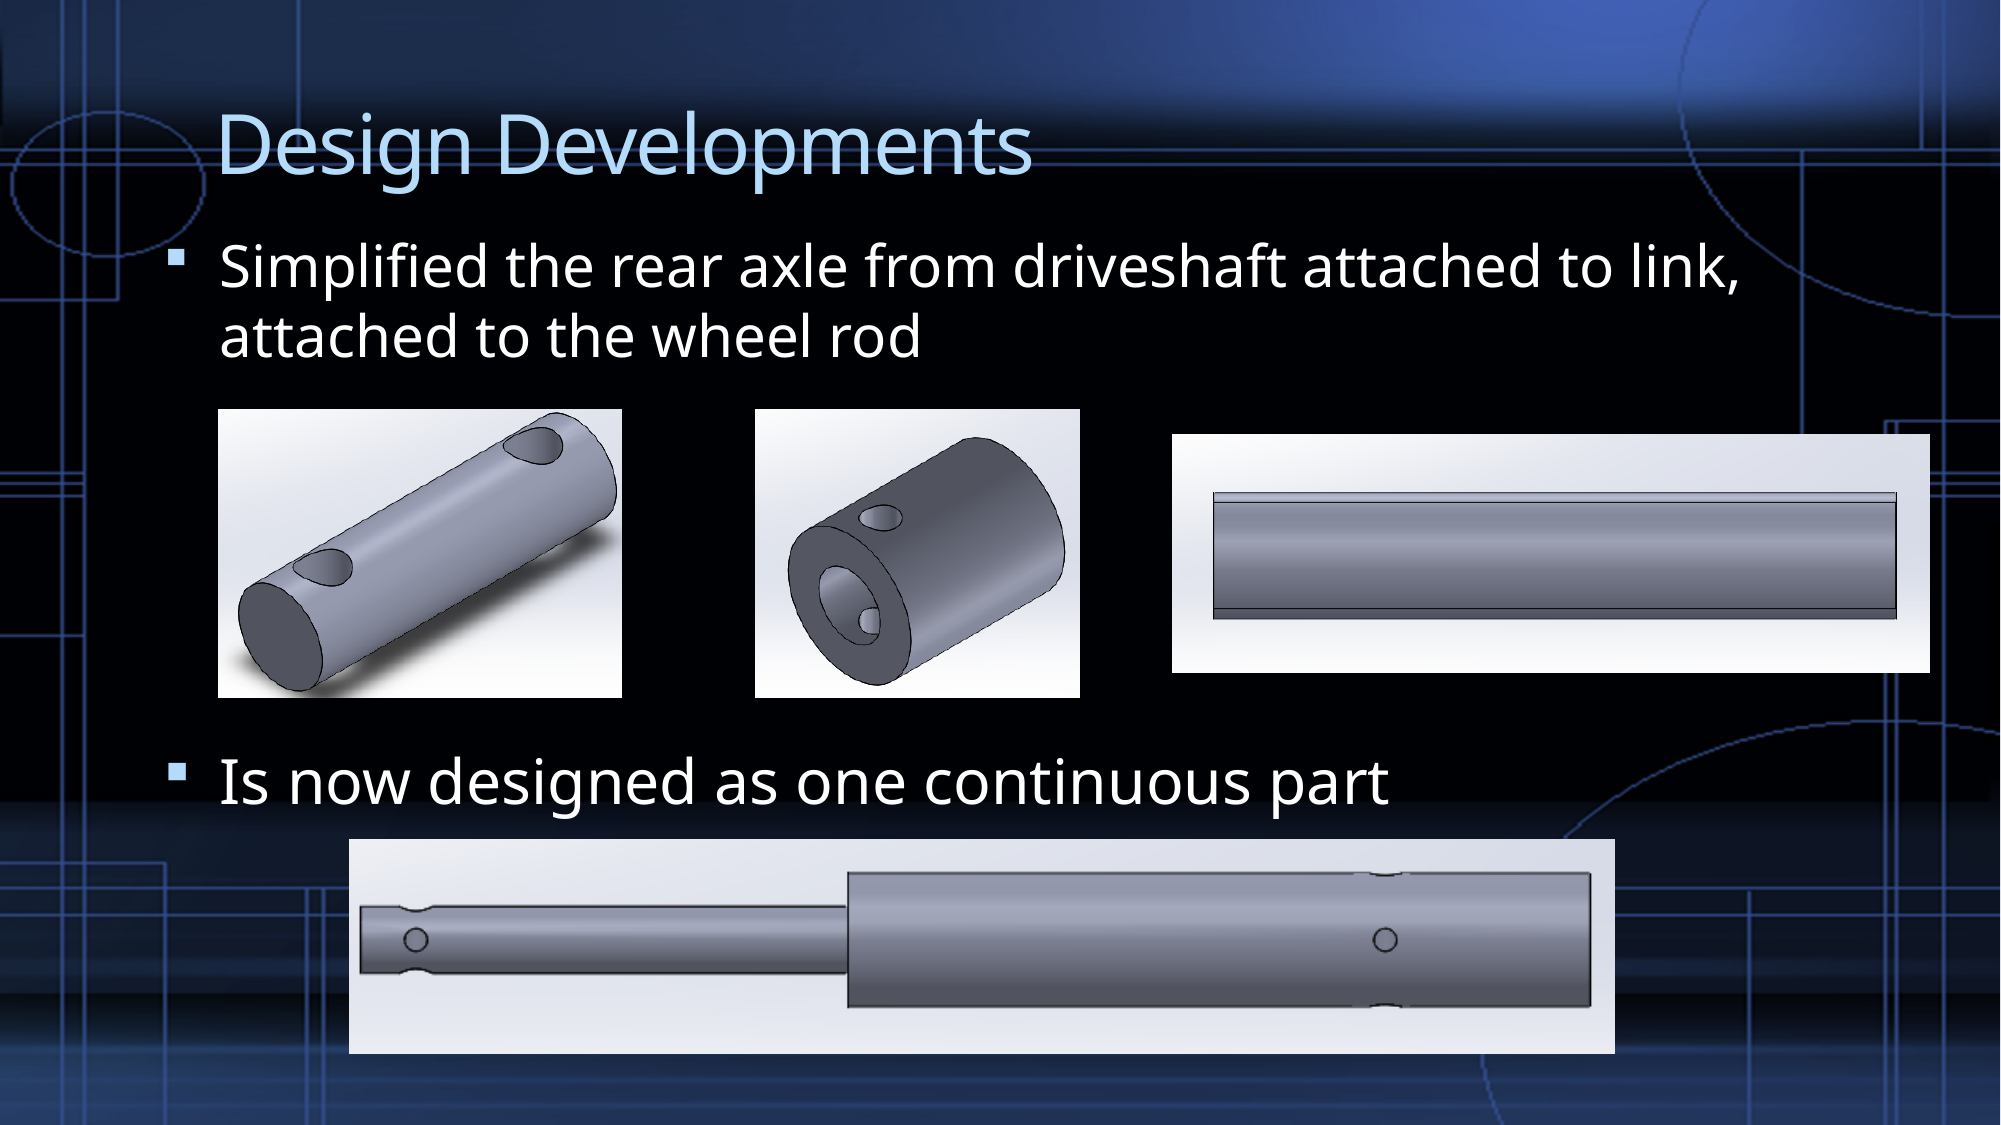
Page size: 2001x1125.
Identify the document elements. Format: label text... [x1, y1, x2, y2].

list Simplified the rear axle from driveshaft attached to link, attached to the wheel rod Is now designed as one continuous part [137, 221, 1863, 936]
title Design Developments [200, 83, 1900, 234]
picture [0, 0, 2001, 1125]
